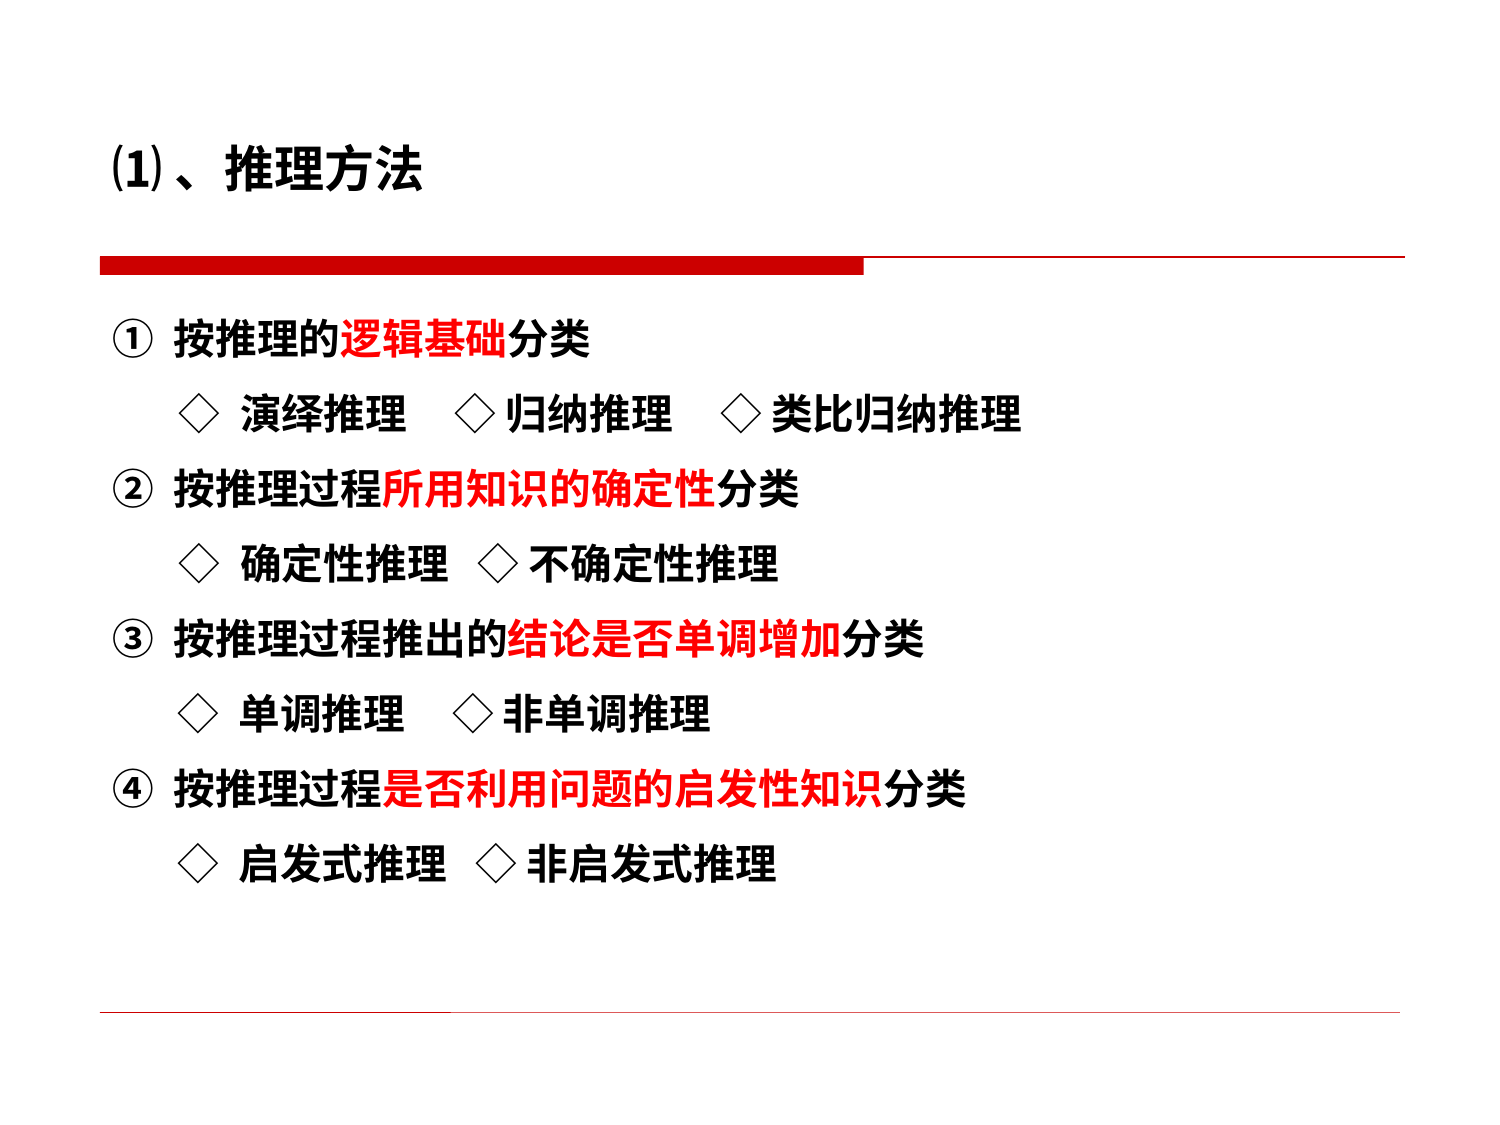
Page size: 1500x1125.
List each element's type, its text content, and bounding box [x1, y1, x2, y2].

text_box ① 按推理的逻辑基础分类 ◇ 演绎推理 ◇ 归纳推理 ◇ 类比归纳推理 ② 按推理过程所用知识的确定性分类 ◇ 确定性推理 ◇ 不确定性推理 ③ 按推理过程推出的结论是否单调增加分类 ◇ 单调推理 ◇ 非单调推理 ④ 按推理过程是否利用问题的启发性知识分类 ◇ 启发式推理 ◇ 非启发式推理 [112, 287, 1375, 963]
text_box ⑴、推理方法 [112, 137, 500, 198]
